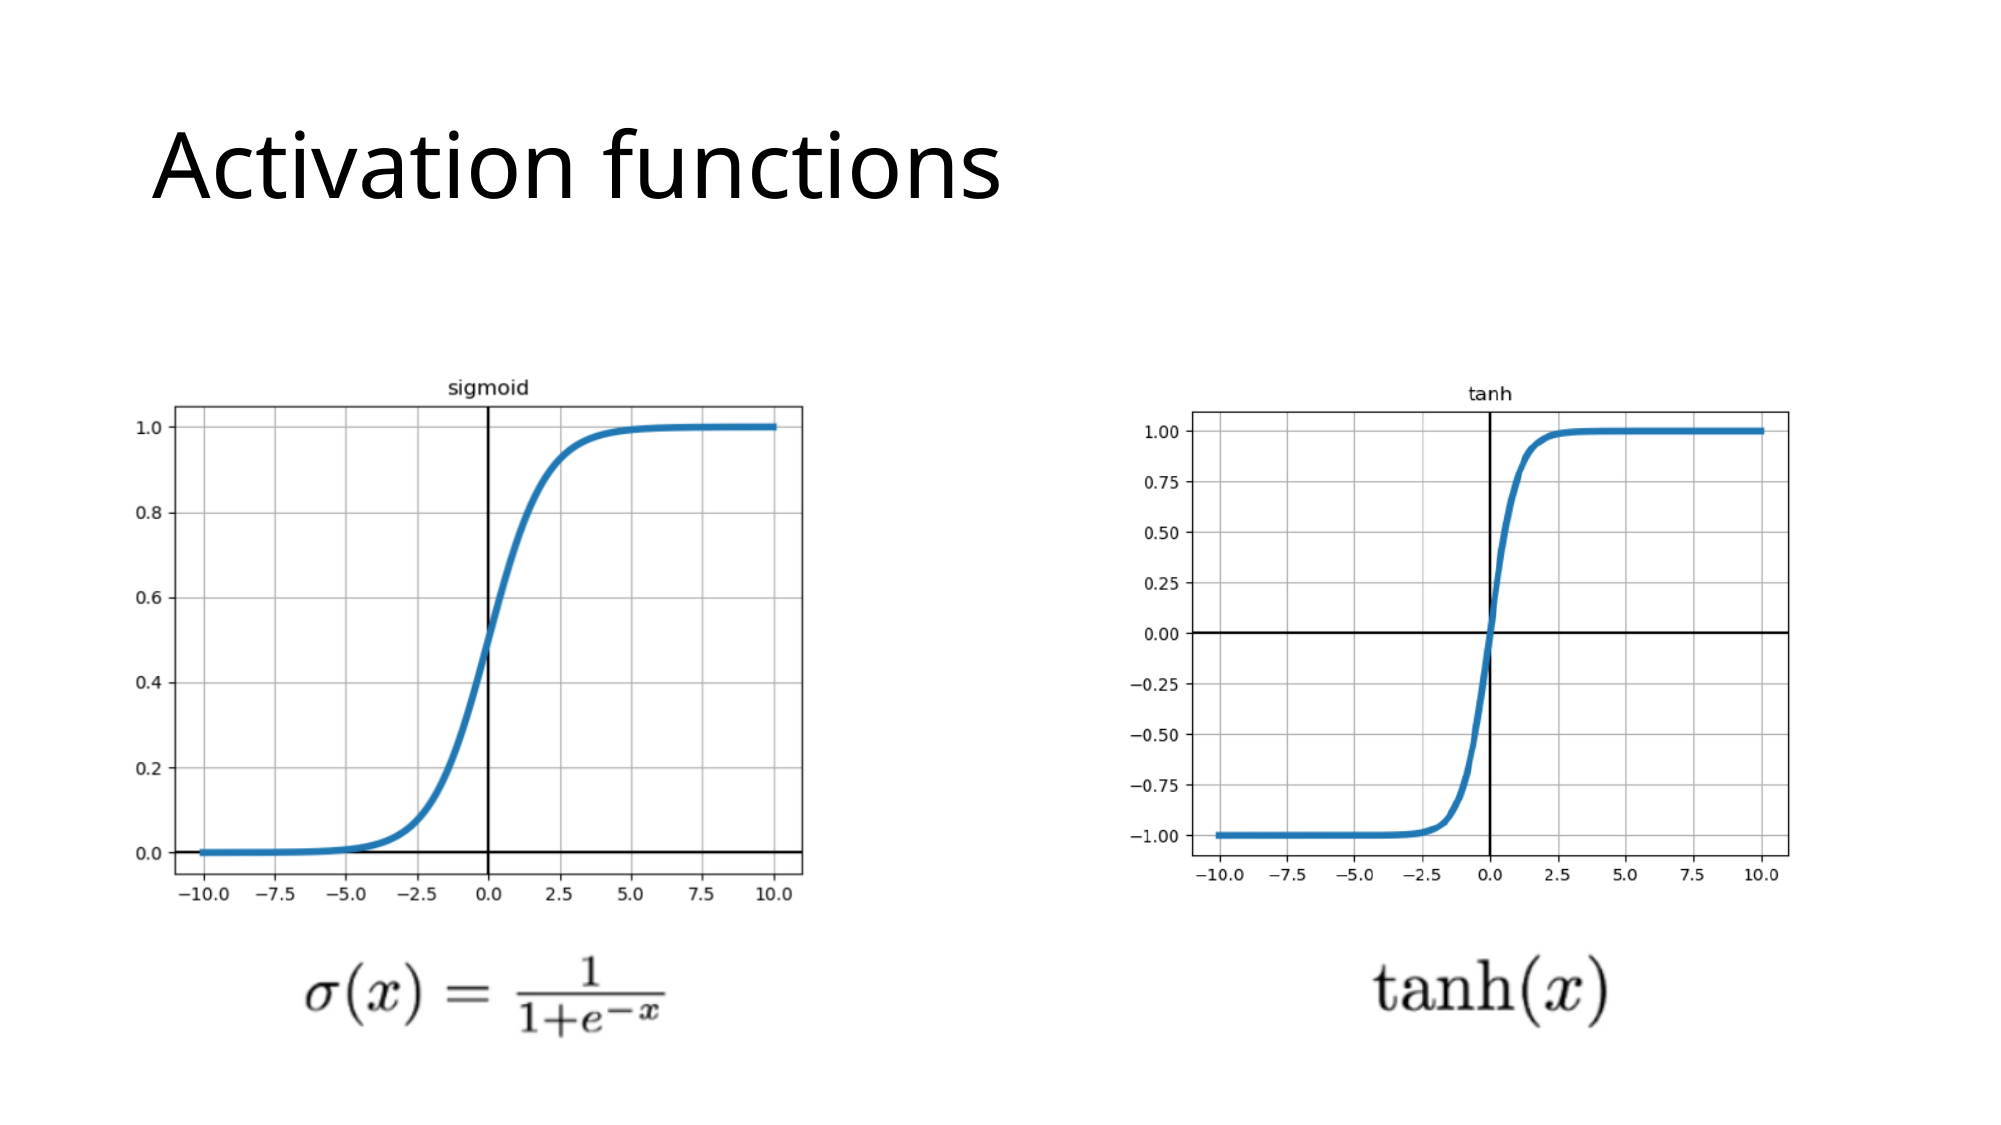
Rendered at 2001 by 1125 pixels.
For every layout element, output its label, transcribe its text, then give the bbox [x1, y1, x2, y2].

picture [265, 940, 678, 1088]
picture [1123, 370, 1821, 902]
picture [1349, 940, 1637, 1064]
title Activation functions [137, 59, 1863, 278]
picture [116, 357, 828, 915]
